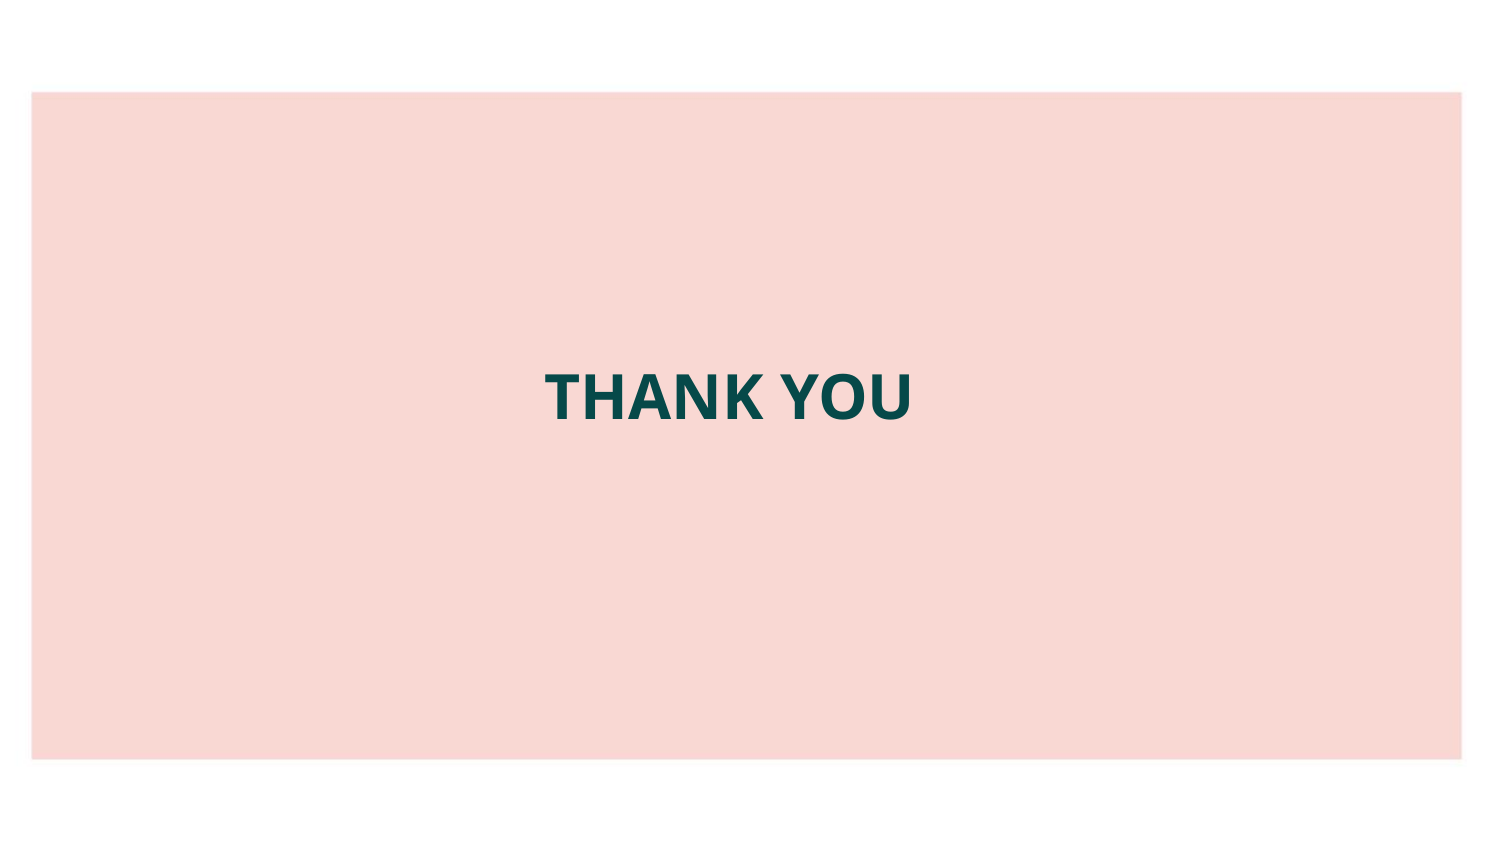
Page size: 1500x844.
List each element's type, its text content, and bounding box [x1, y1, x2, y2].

text_box THANK YOU [544, 370, 946, 432]
text_box [0, 0, 1500, 844]
